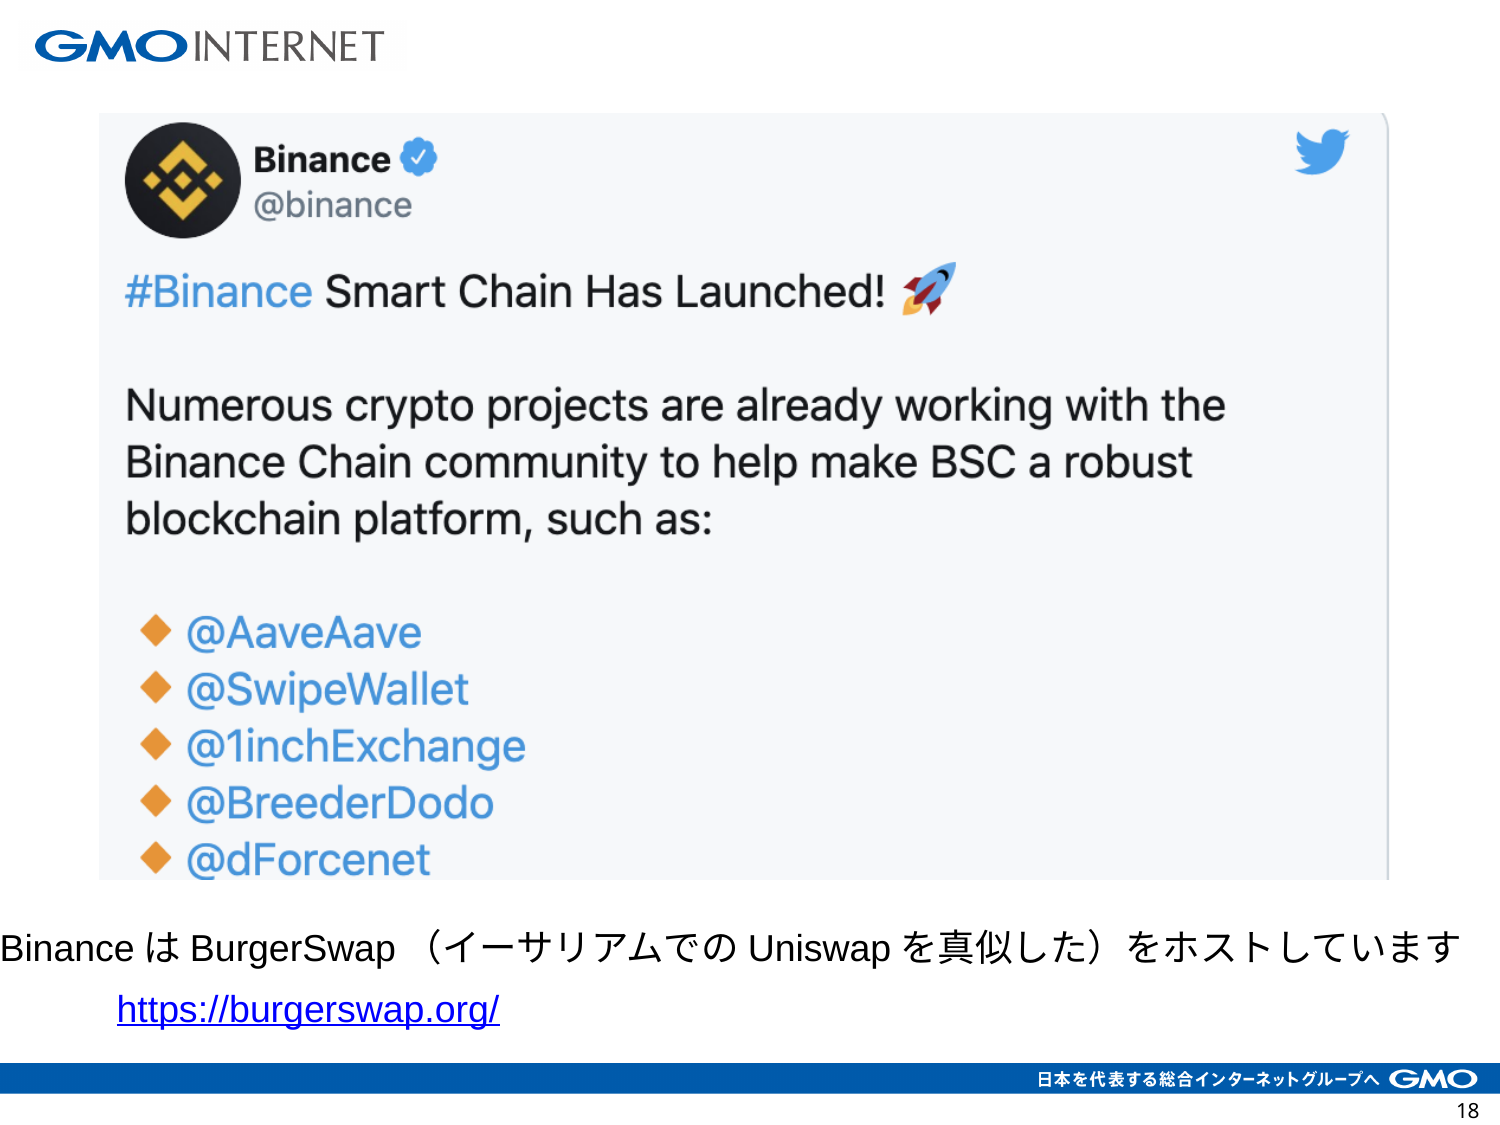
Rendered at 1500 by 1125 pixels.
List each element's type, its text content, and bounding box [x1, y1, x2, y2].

picture [0, 1063, 1500, 1094]
text_box https://burgerswap.org/ [101, 977, 515, 1038]
picture [18, 20, 407, 71]
text_box BinanceはBurgerSwap（イーサリアムでのUniswapを真似した）をホストしています [0, 916, 1477, 977]
picture [99, 113, 1401, 881]
